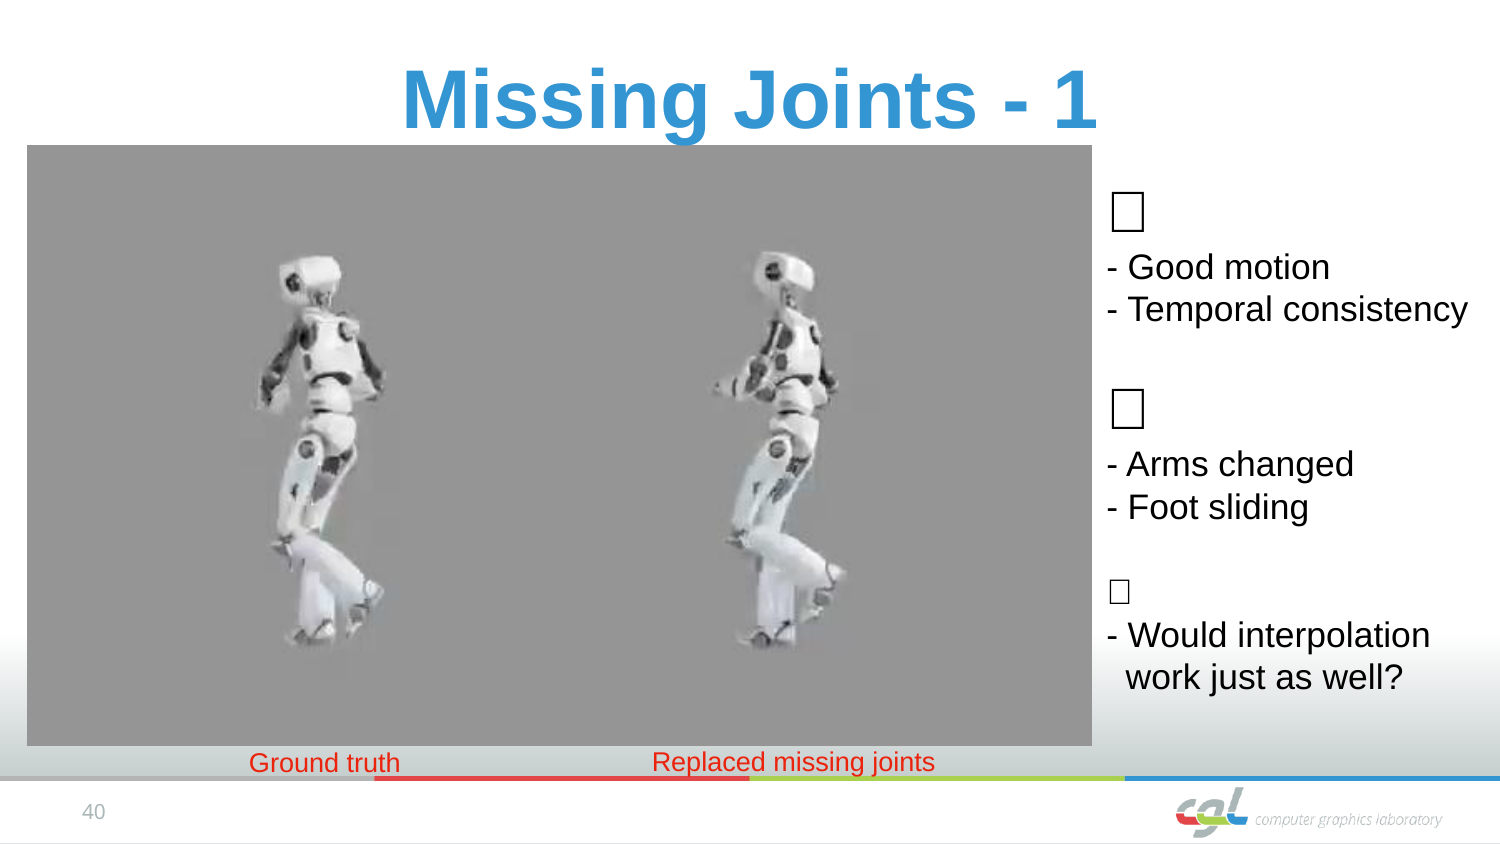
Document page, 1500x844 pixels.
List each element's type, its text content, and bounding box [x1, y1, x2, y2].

text_box Ground truth [233, 754, 592, 793]
picture [995, 776, 1500, 844]
slide_number ‹#› [52, 800, 136, 824]
text_box Replaced missing joints [636, 754, 995, 792]
title Missing Joints - 1 [52, 0, 1449, 116]
picture [0, 776, 233, 781]
picture [592, 776, 636, 781]
picture [27, 145, 1092, 746]
list ✅ - Good motion - Temporal consistency ❌ - Arms changed - Foot sliding ❔ - Would interpolation work just as well? [1090, 143, 1500, 754]
